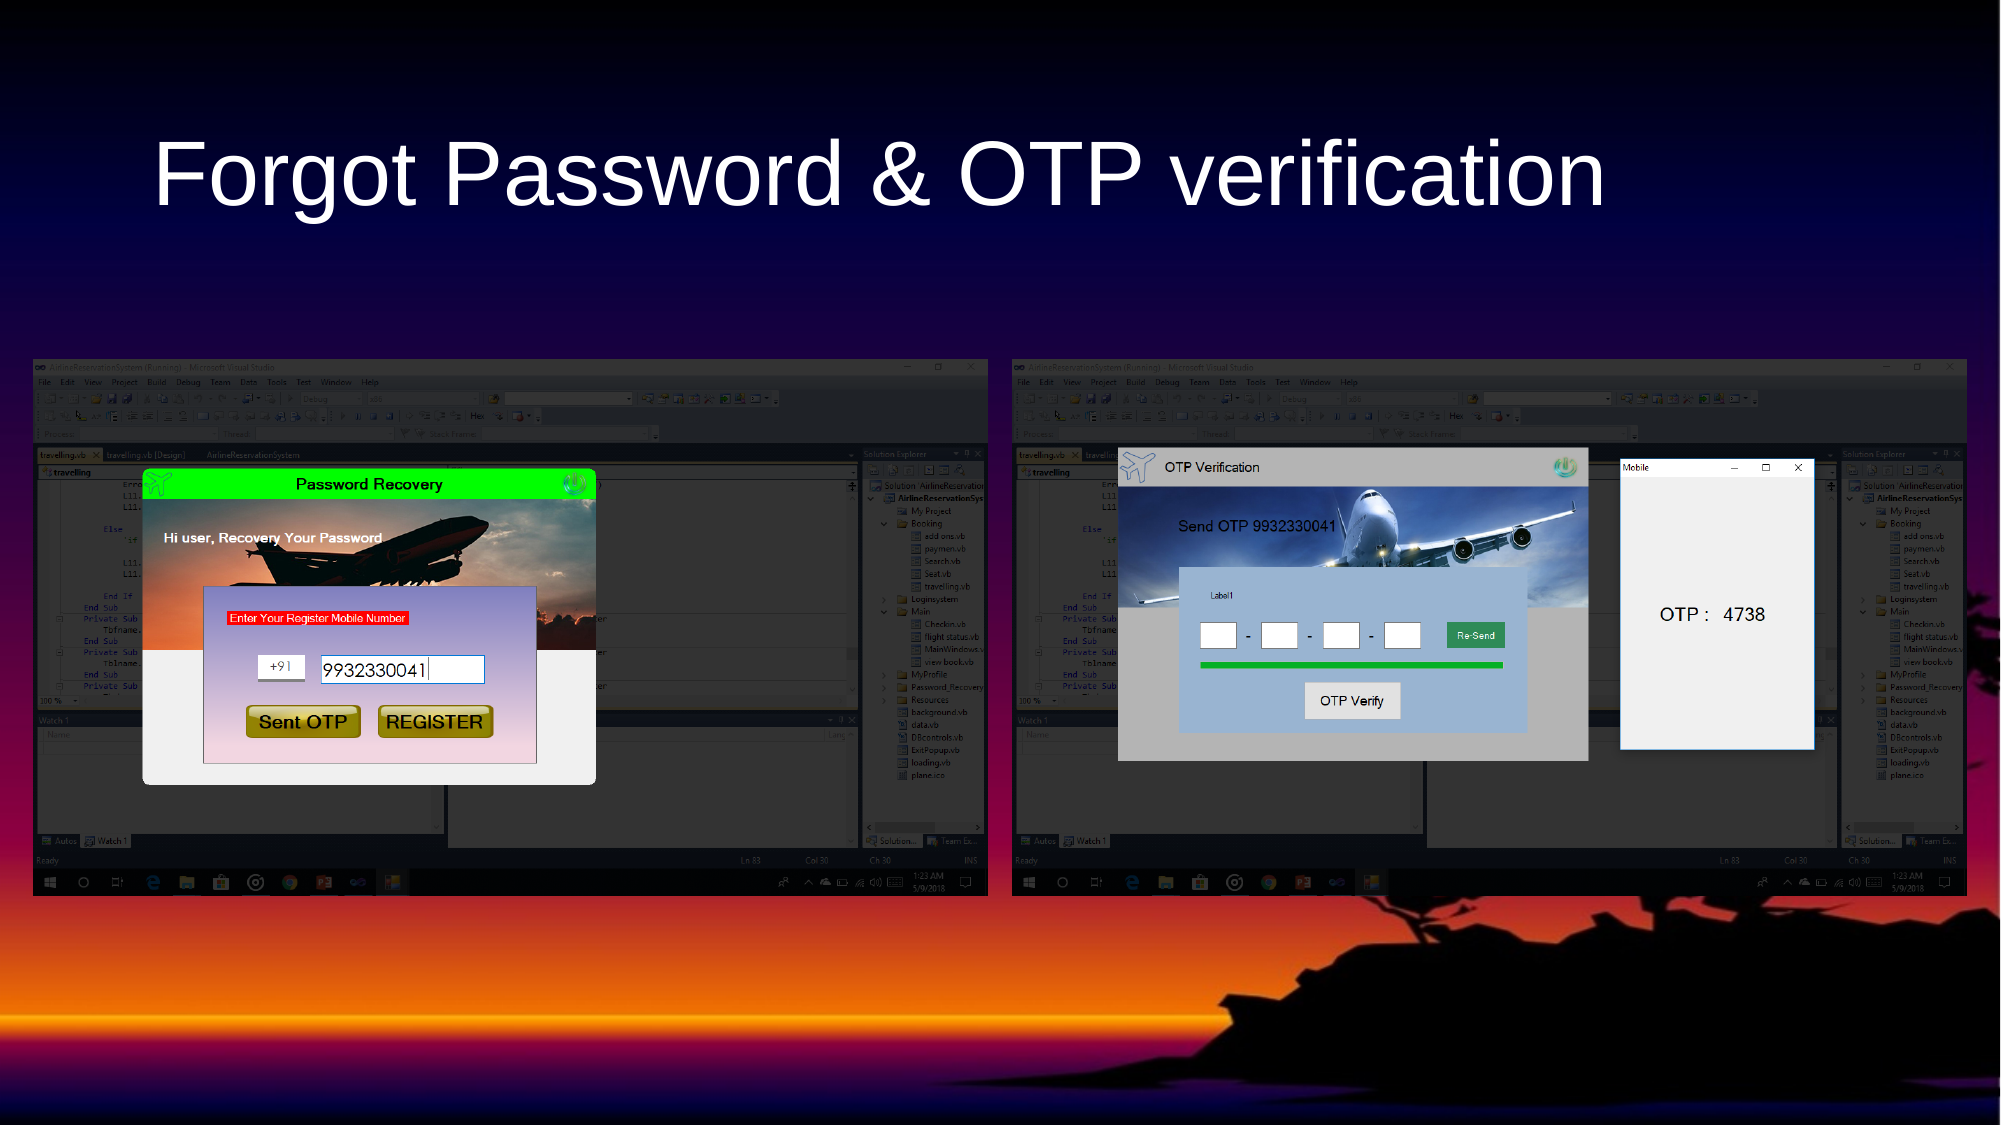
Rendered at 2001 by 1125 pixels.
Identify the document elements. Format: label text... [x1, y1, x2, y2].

picture [0, 0, 2001, 1125]
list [1012, 359, 1967, 896]
title Forgot Password & OTP verification [137, 59, 1863, 278]
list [33, 359, 988, 896]
